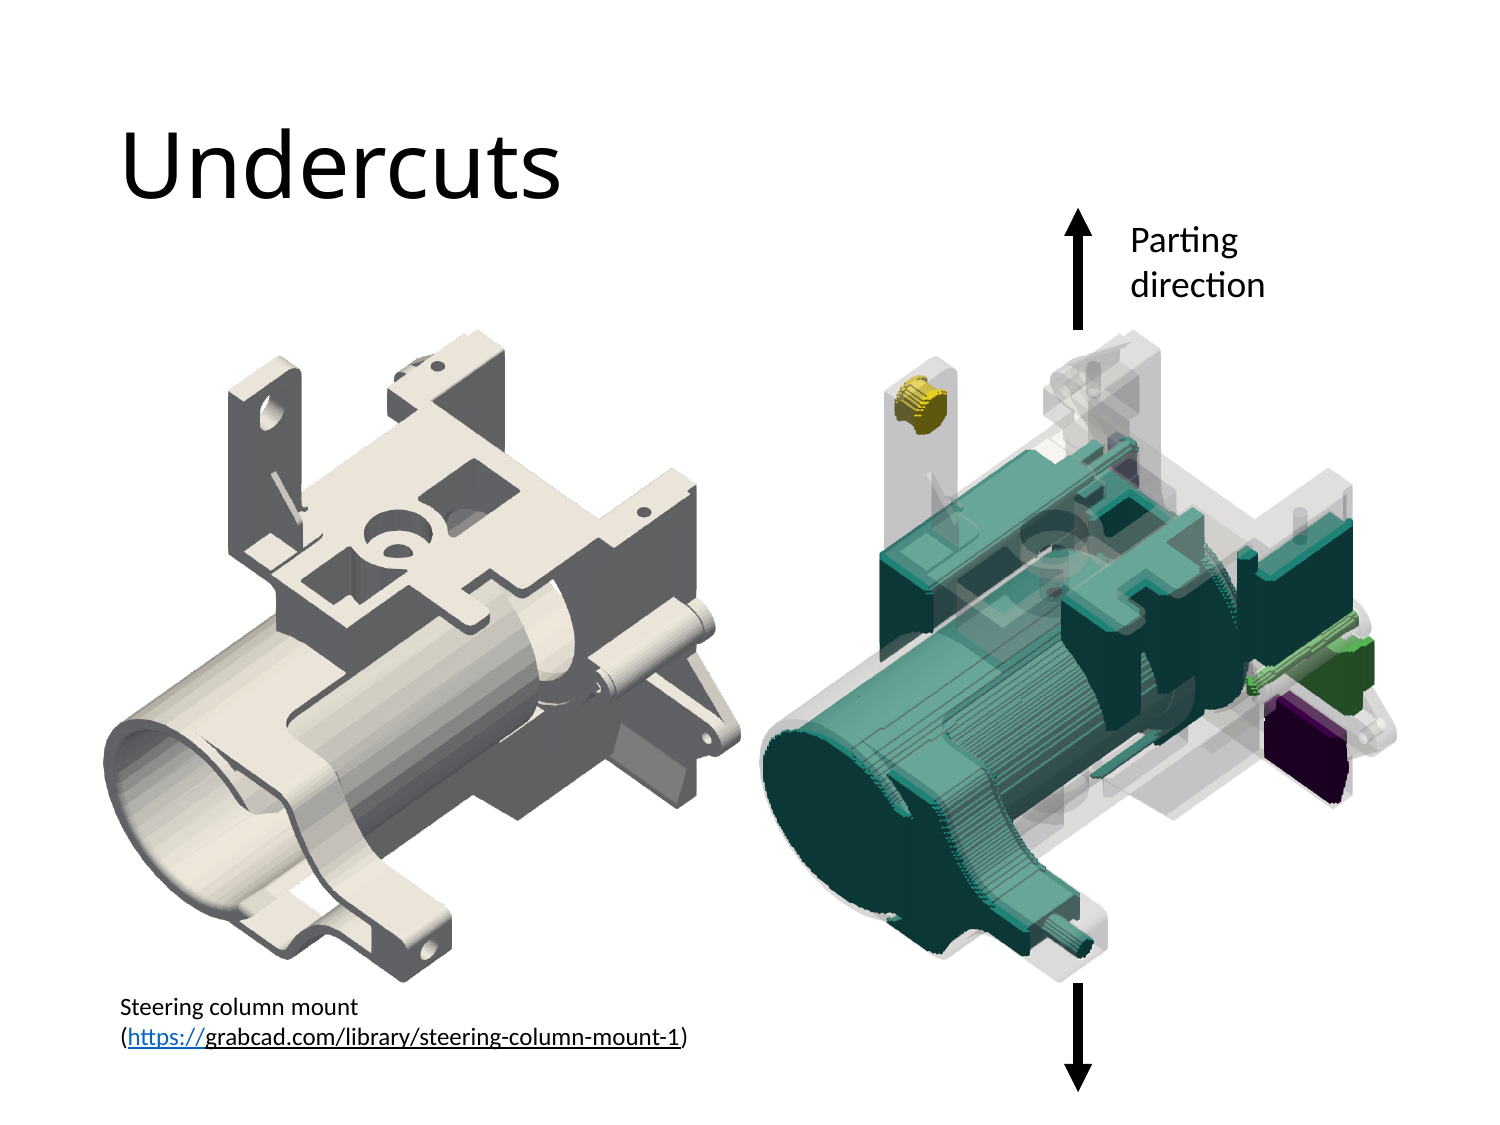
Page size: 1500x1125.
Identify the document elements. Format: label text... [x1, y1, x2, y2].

title Undercuts [103, 59, 1397, 278]
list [759, 329, 1397, 983]
text_box Steering column mount (https://grabcad.com/library/steering-column-mount-1) [105, 983, 704, 1058]
text_box Parting direction [1115, 207, 1302, 313]
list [103, 329, 741, 983]
